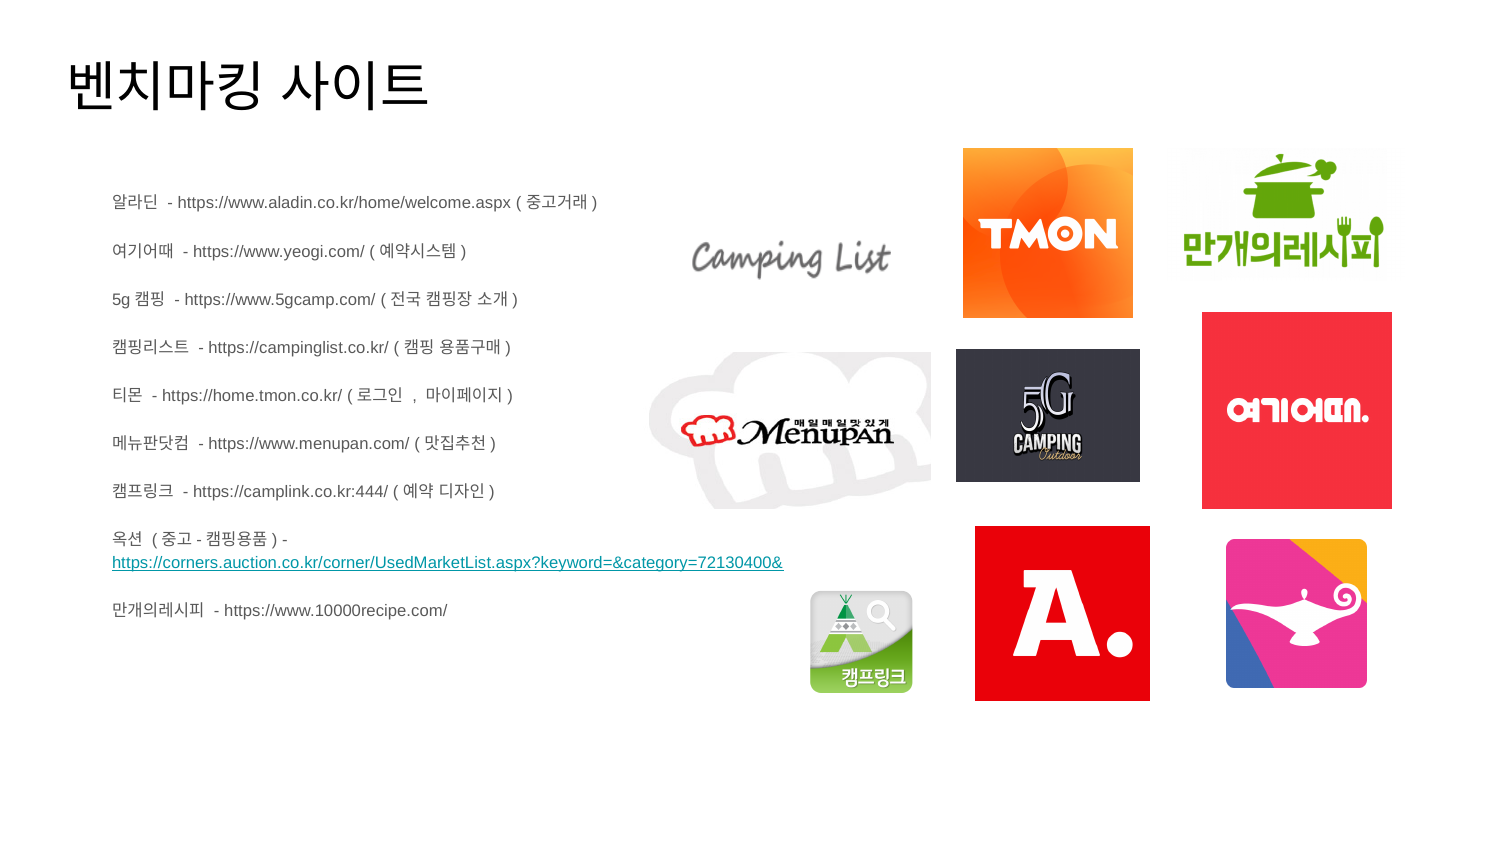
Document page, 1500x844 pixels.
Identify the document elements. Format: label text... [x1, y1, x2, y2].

title 벤치마킹 사이트 [51, 36, 790, 149]
picture [963, 148, 1133, 318]
picture [643, 352, 932, 509]
picture [1166, 148, 1405, 281]
picture [807, 587, 916, 696]
picture [956, 348, 1140, 483]
picture [677, 209, 916, 293]
picture [1226, 539, 1368, 688]
picture [974, 526, 1151, 701]
picture [1201, 312, 1392, 509]
list 알라딘 - https://www.aladin.co.kr/home/welcome.aspx (중고거래) 여기어때 - https://www.yeogi.com/ (예약시스템) 5g캠핑 - https://www.5gcamp.com/ (전국 캠핑장 소개) 캠핑리스트 - https://campinglist.co.kr/ (캠핑 용품구매) 티몬 - https://home.tmon.co.kr/ (로그인 , 마이페이지) 메뉴판닷컴 - https://www.menupan.com/ (맛집추천) 캠프링크 - https://camplink.co.kr:444/ (예약 디자인) 옥션 (중고-캠핑용품) - https://corners.auction.co.kr/corner/UsedMarketList.aspx?keyword=&category=72130400& 만개의레시피 - https://www.10000recipe.com/ [97, 174, 976, 735]
